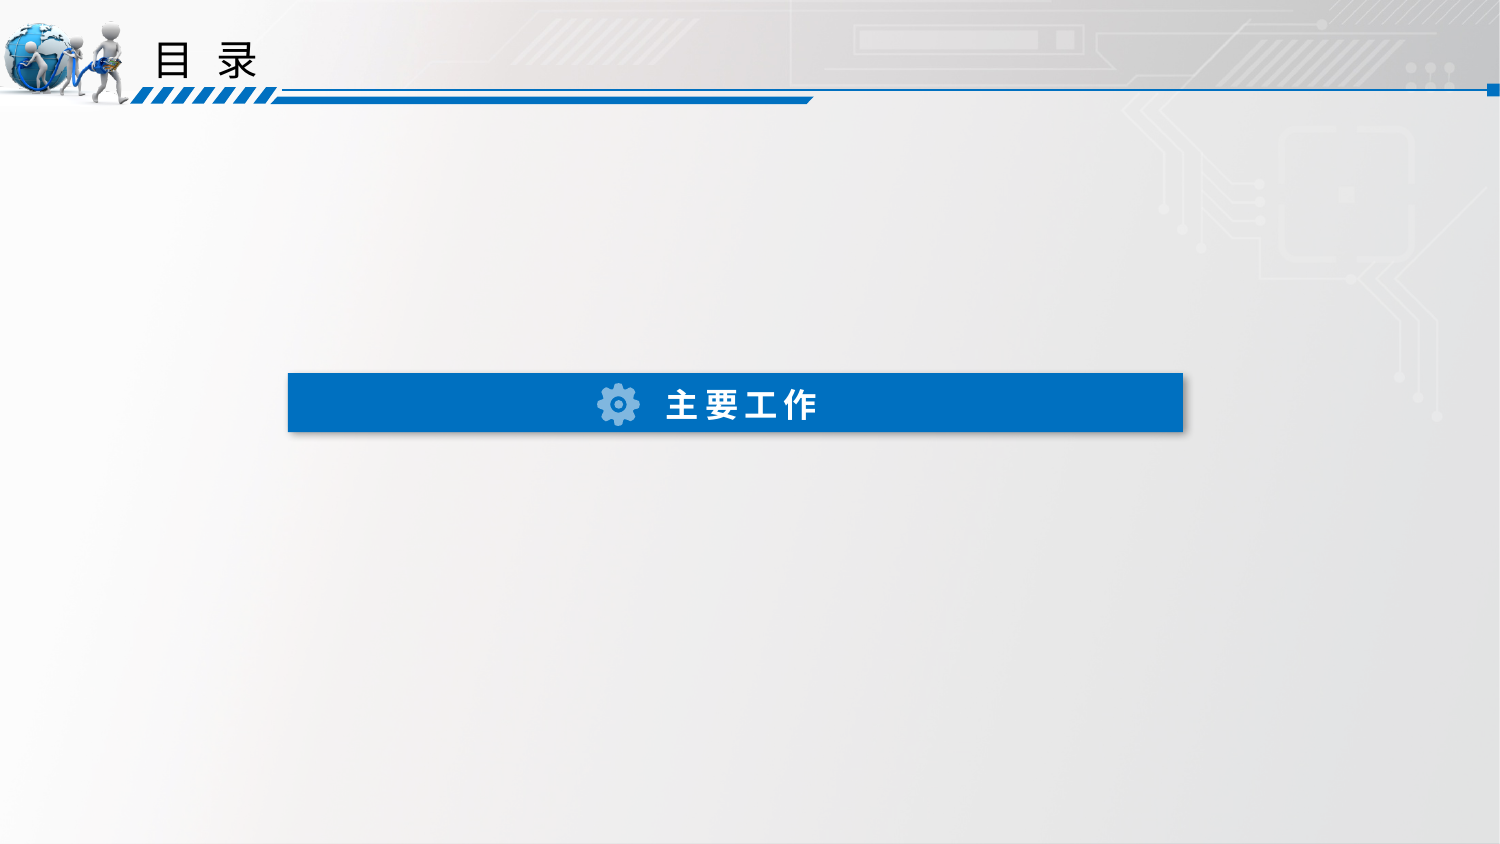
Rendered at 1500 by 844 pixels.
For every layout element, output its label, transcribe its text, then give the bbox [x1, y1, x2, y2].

text_box 目 录 [138, 26, 274, 92]
picture [0, 0, 1500, 126]
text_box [287, 372, 1184, 433]
